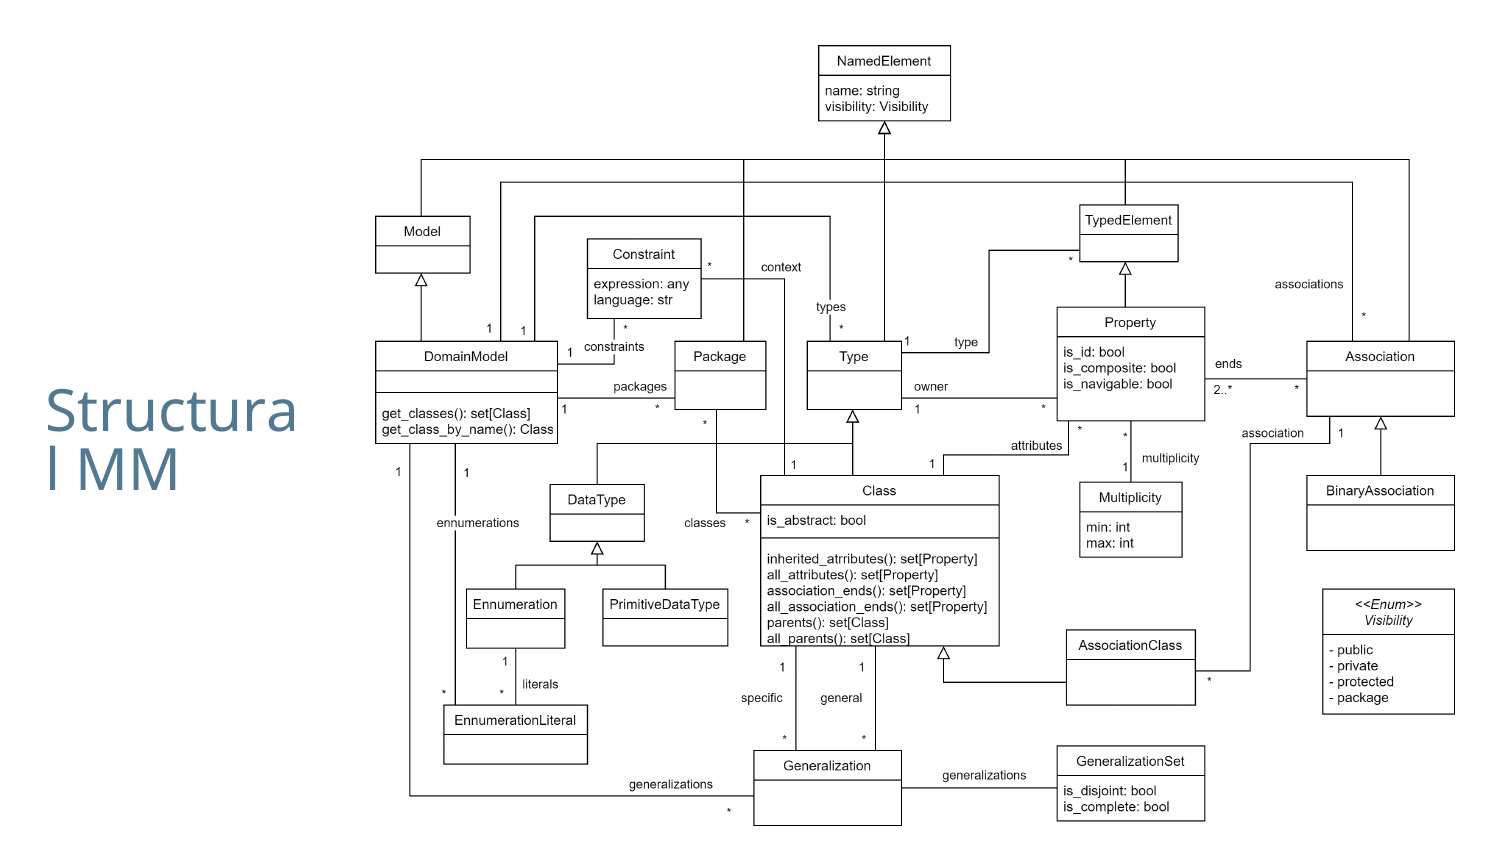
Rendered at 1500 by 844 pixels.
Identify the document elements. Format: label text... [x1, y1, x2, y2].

title Structural MM [45, 383, 308, 489]
picture [374, 45, 1455, 827]
